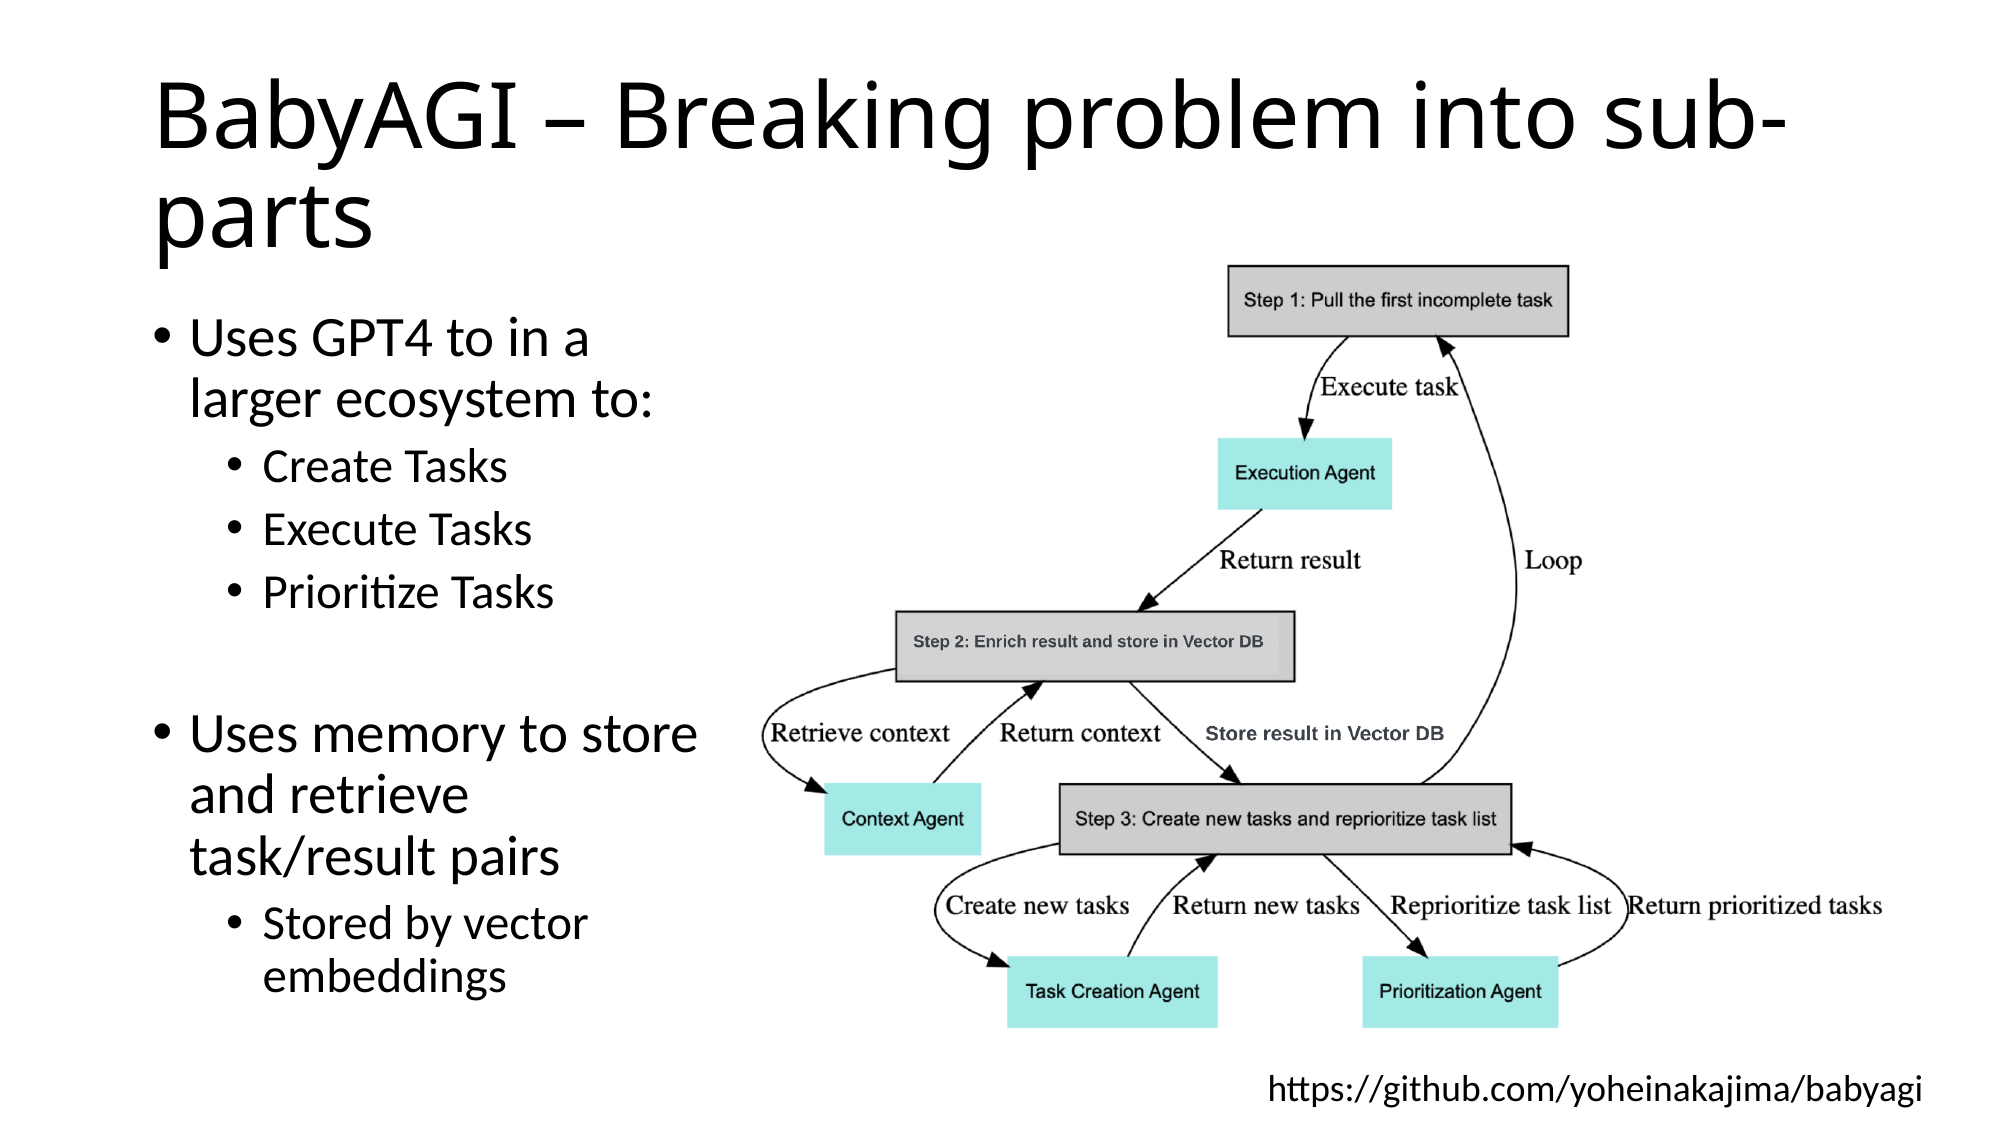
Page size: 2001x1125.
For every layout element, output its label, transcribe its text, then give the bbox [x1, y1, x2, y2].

text_box https://github.com/yoheinakajima/babyagi [1252, 1056, 1973, 1117]
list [722, 216, 1907, 1065]
title BabyAGI – Breaking problem into sub-parts [137, 59, 1863, 278]
text_box Uses GPT4 to in a larger ecosystem to: Create Tasks Execute Tasks Prioritize Tasks Uses memory to store and retrieve task/result pairs Stored by vector embeddings [137, 299, 722, 1014]
